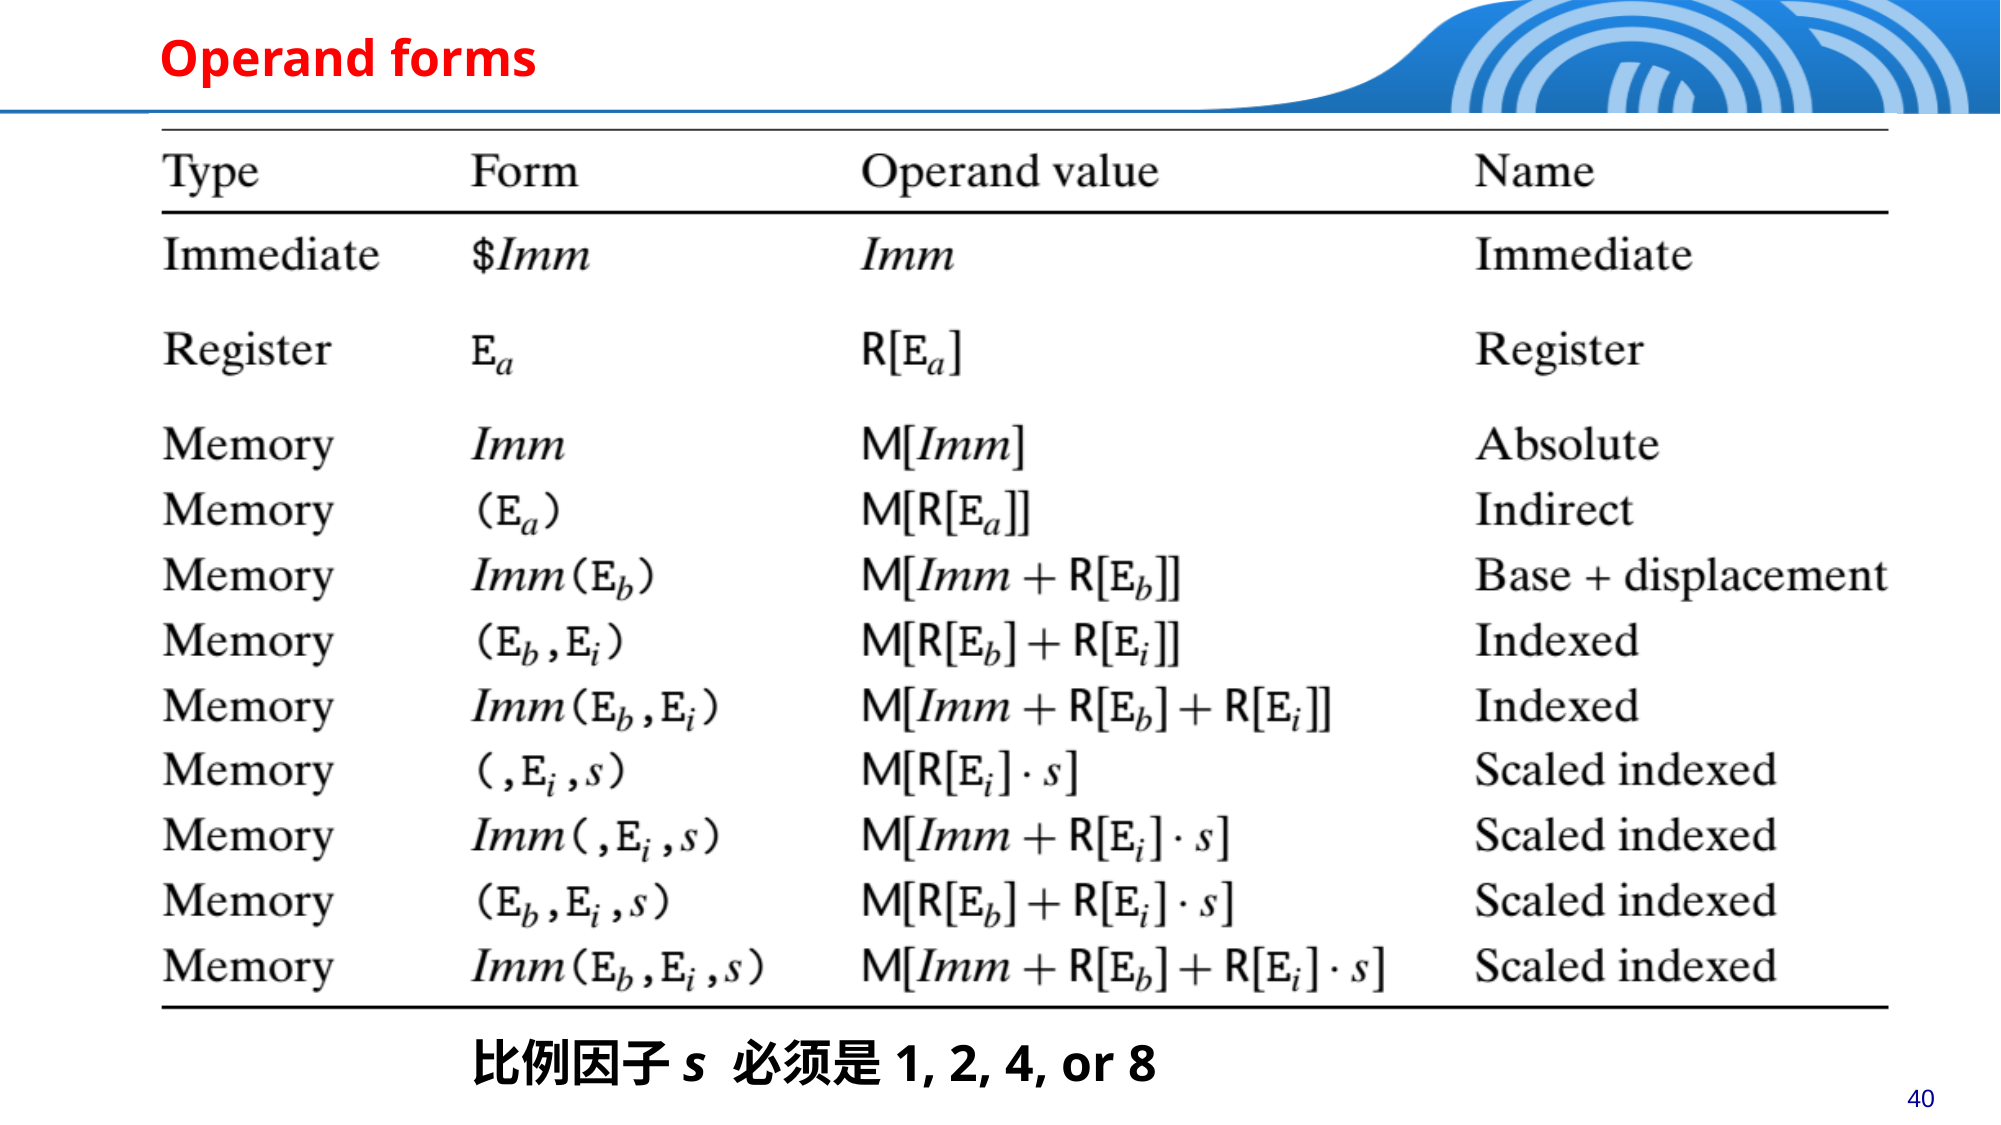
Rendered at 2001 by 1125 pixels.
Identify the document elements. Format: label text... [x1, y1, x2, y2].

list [149, 113, 1898, 1024]
picture [0, 0, 2000, 114]
text_box 比例因子s 必须是1, 2, 4, or 8 [456, 1033, 1407, 1099]
title Operand forms [149, 30, 1301, 93]
